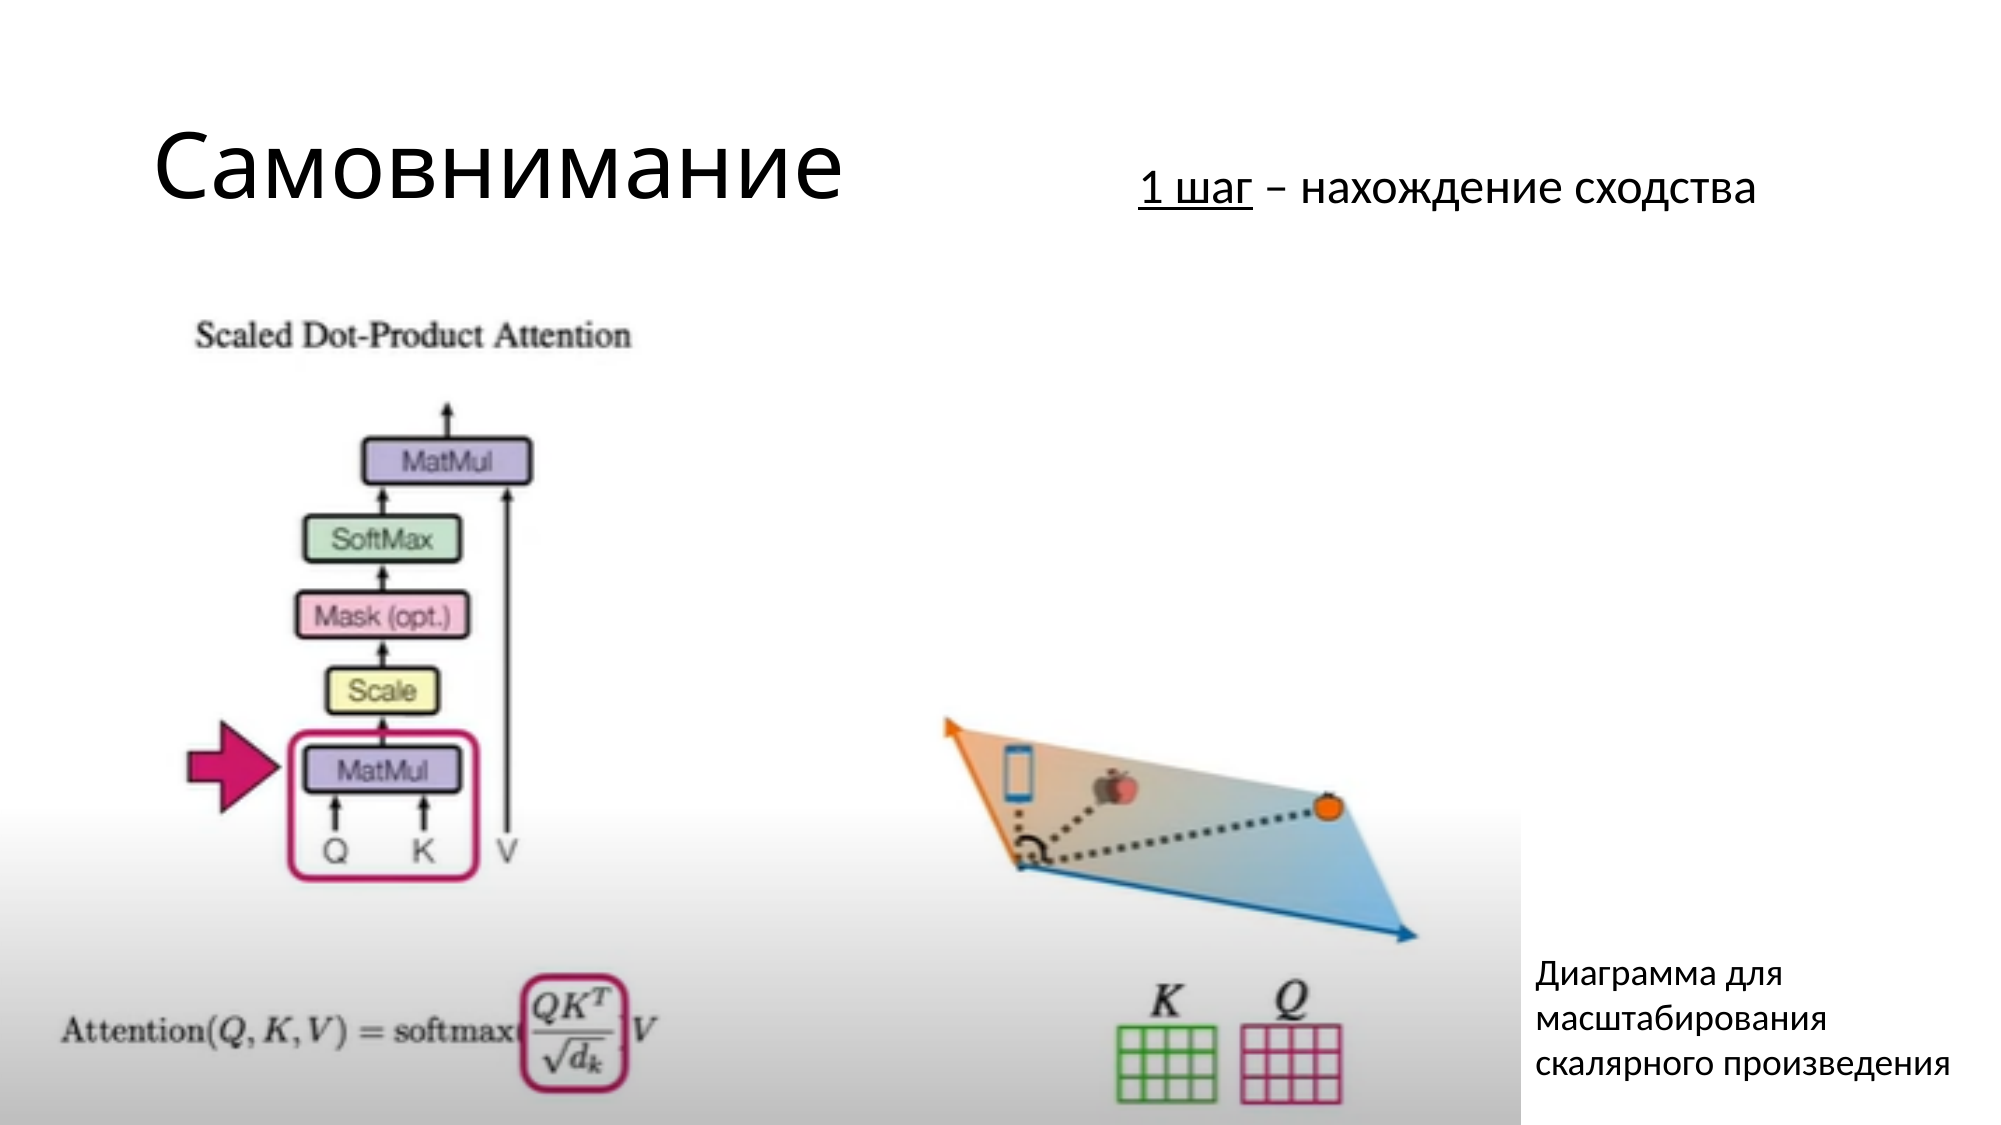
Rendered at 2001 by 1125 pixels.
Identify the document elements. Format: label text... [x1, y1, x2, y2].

text_box 1 шаг – нахождение сходства [1123, 145, 1797, 221]
picture [0, 290, 1521, 1125]
title Самовнимание [137, 59, 1863, 278]
text_box Диаграмма для масштабирования скалярного произведения [1521, 940, 2000, 1091]
